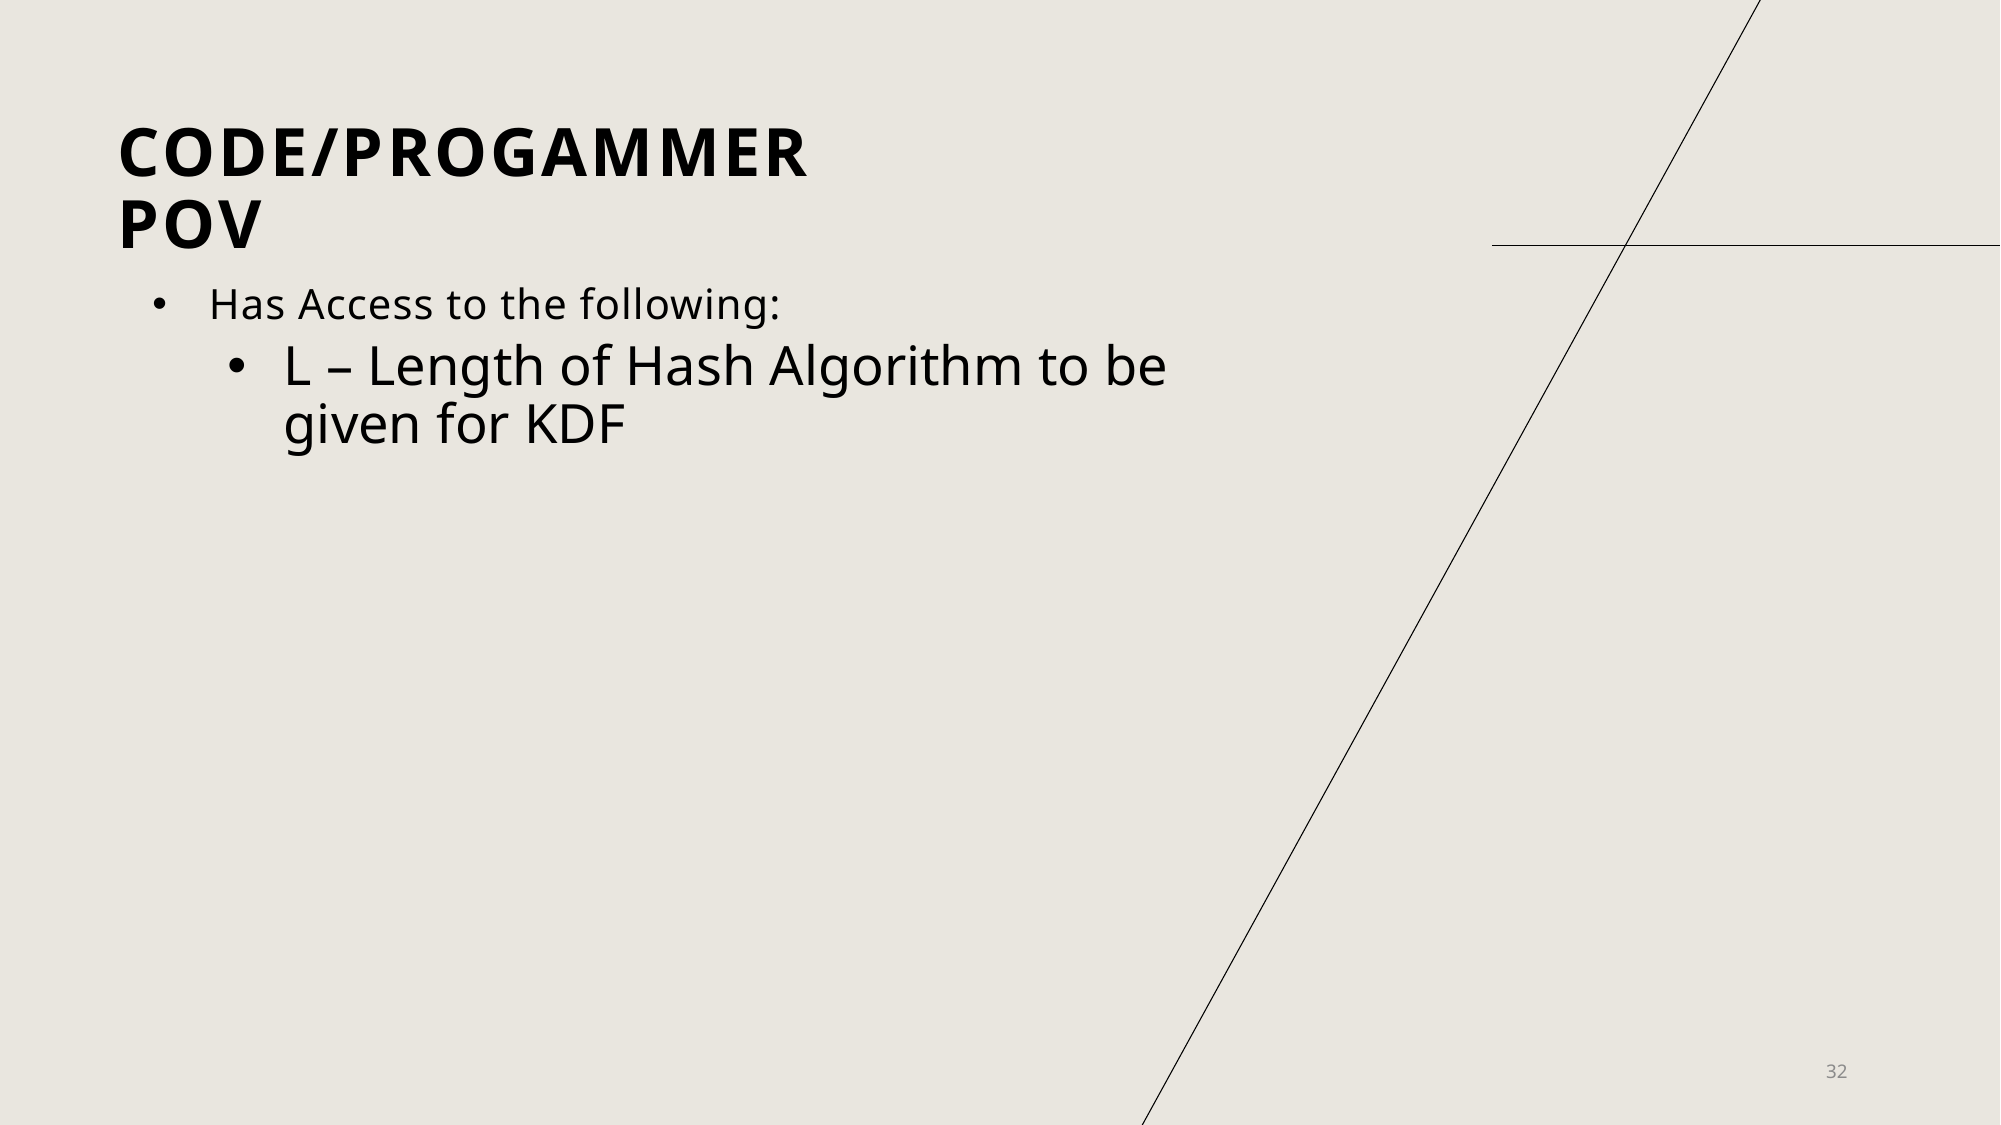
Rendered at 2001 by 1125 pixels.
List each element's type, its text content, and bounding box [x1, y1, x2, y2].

list Has Access to the following: L – Length of Hash Algorithm to be given for KDF [137, 270, 1247, 993]
title CODE/Progammer POV [102, 72, 942, 271]
slide_number 32 [1412, 1042, 1863, 1103]
